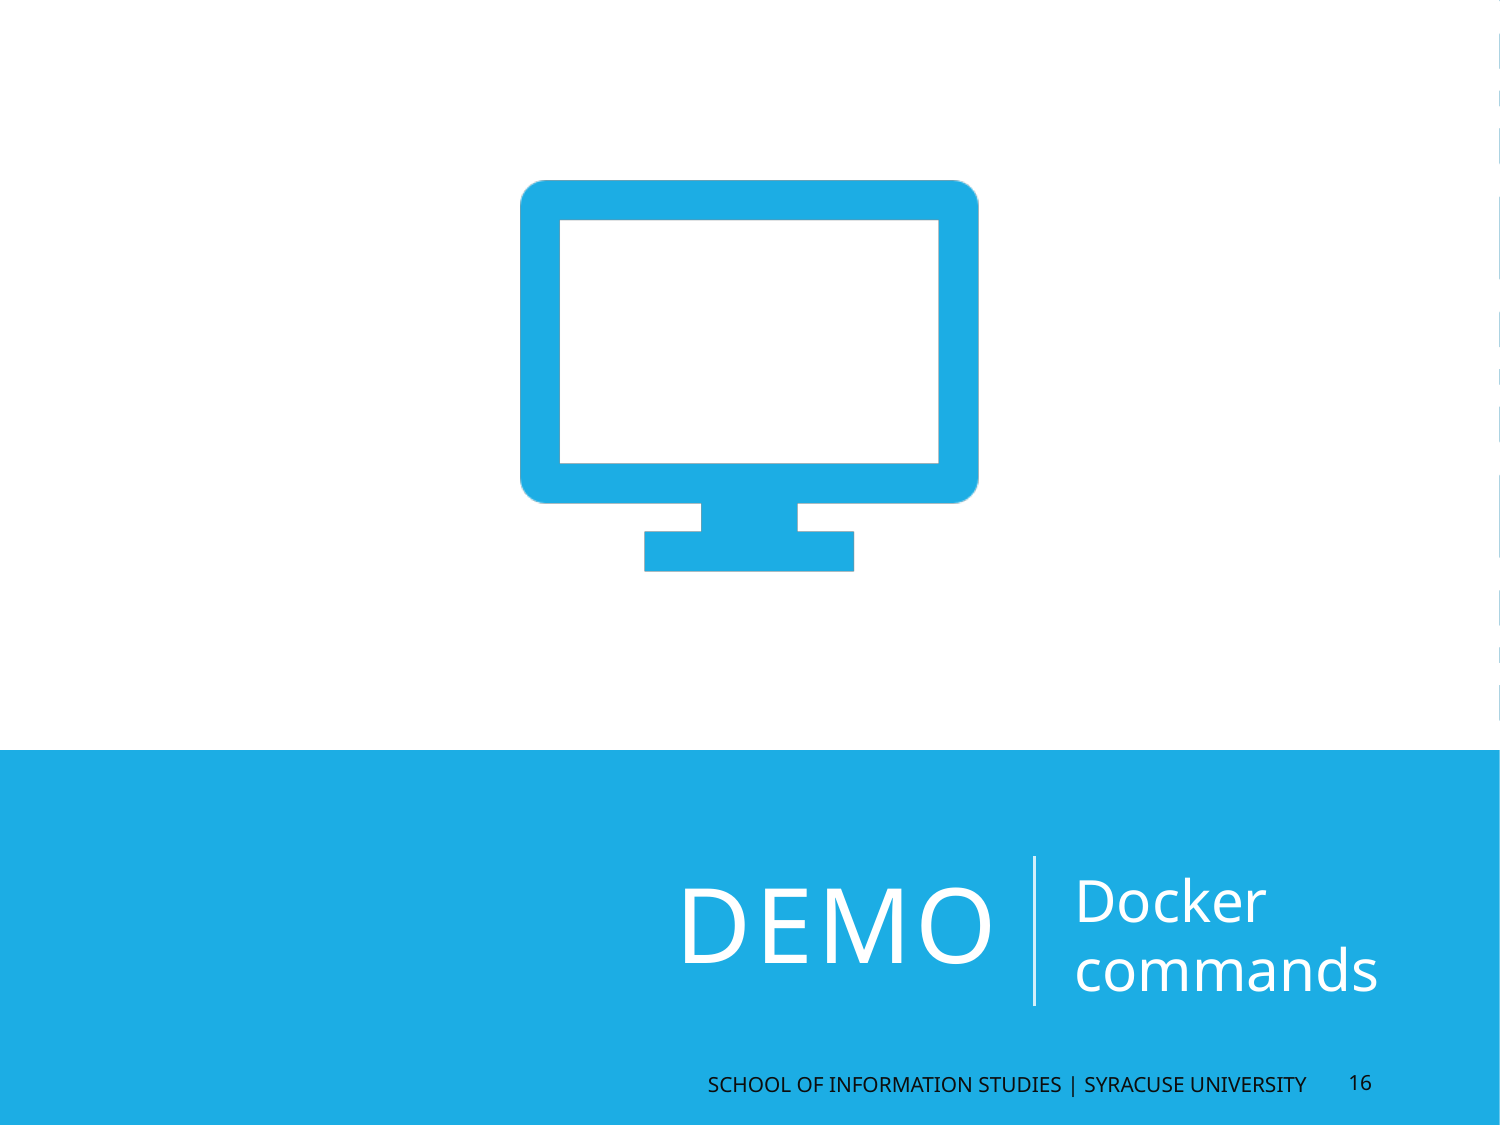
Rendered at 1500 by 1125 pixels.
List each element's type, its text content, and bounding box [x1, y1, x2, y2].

text_box [0, 0, 1500, 749]
text_box [0, 749, 1500, 1125]
picture [478, 104, 1022, 648]
slide_number 16 [1333, 1061, 1454, 1107]
title Demo [56, 813, 1013, 1054]
footer School of Information Studies | Syracuse University [595, 1061, 1322, 1107]
list Docker commands [1059, 813, 1454, 1054]
